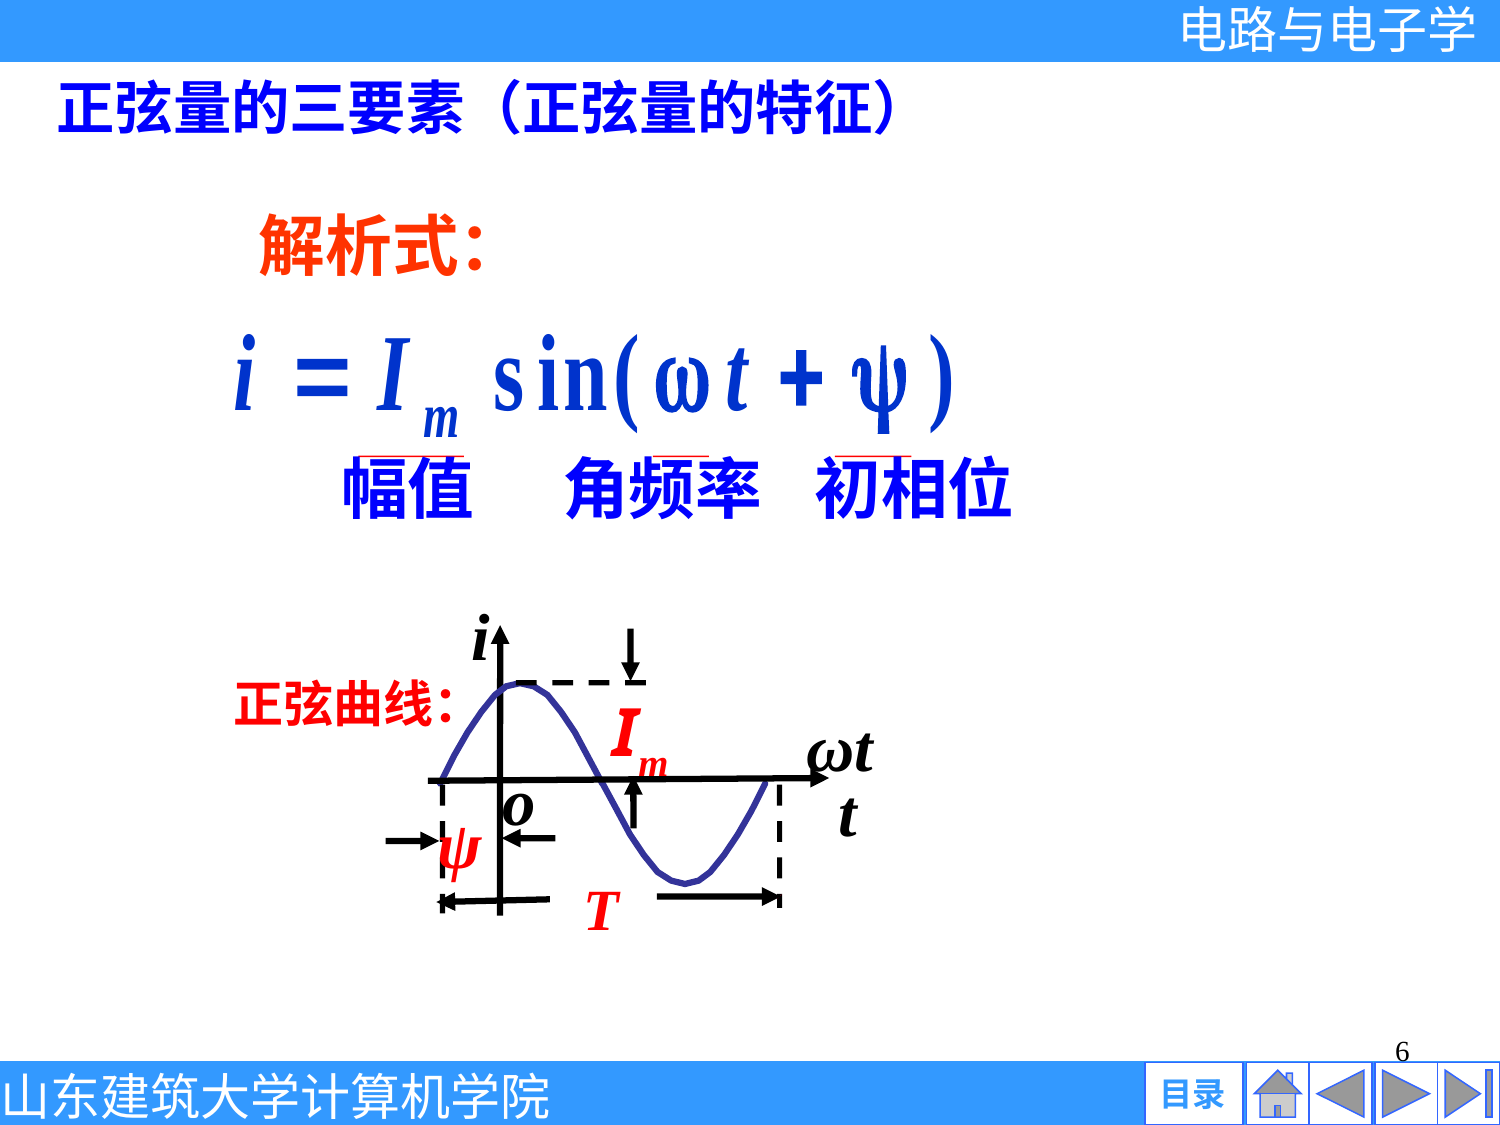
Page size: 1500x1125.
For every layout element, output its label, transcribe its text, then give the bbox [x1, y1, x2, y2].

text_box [218, 585, 899, 950]
text_box 正弦量的三要素（正弦量的特征） [41, 63, 975, 149]
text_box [218, 196, 1030, 535]
slide_number 6 [1074, 1024, 1425, 1103]
